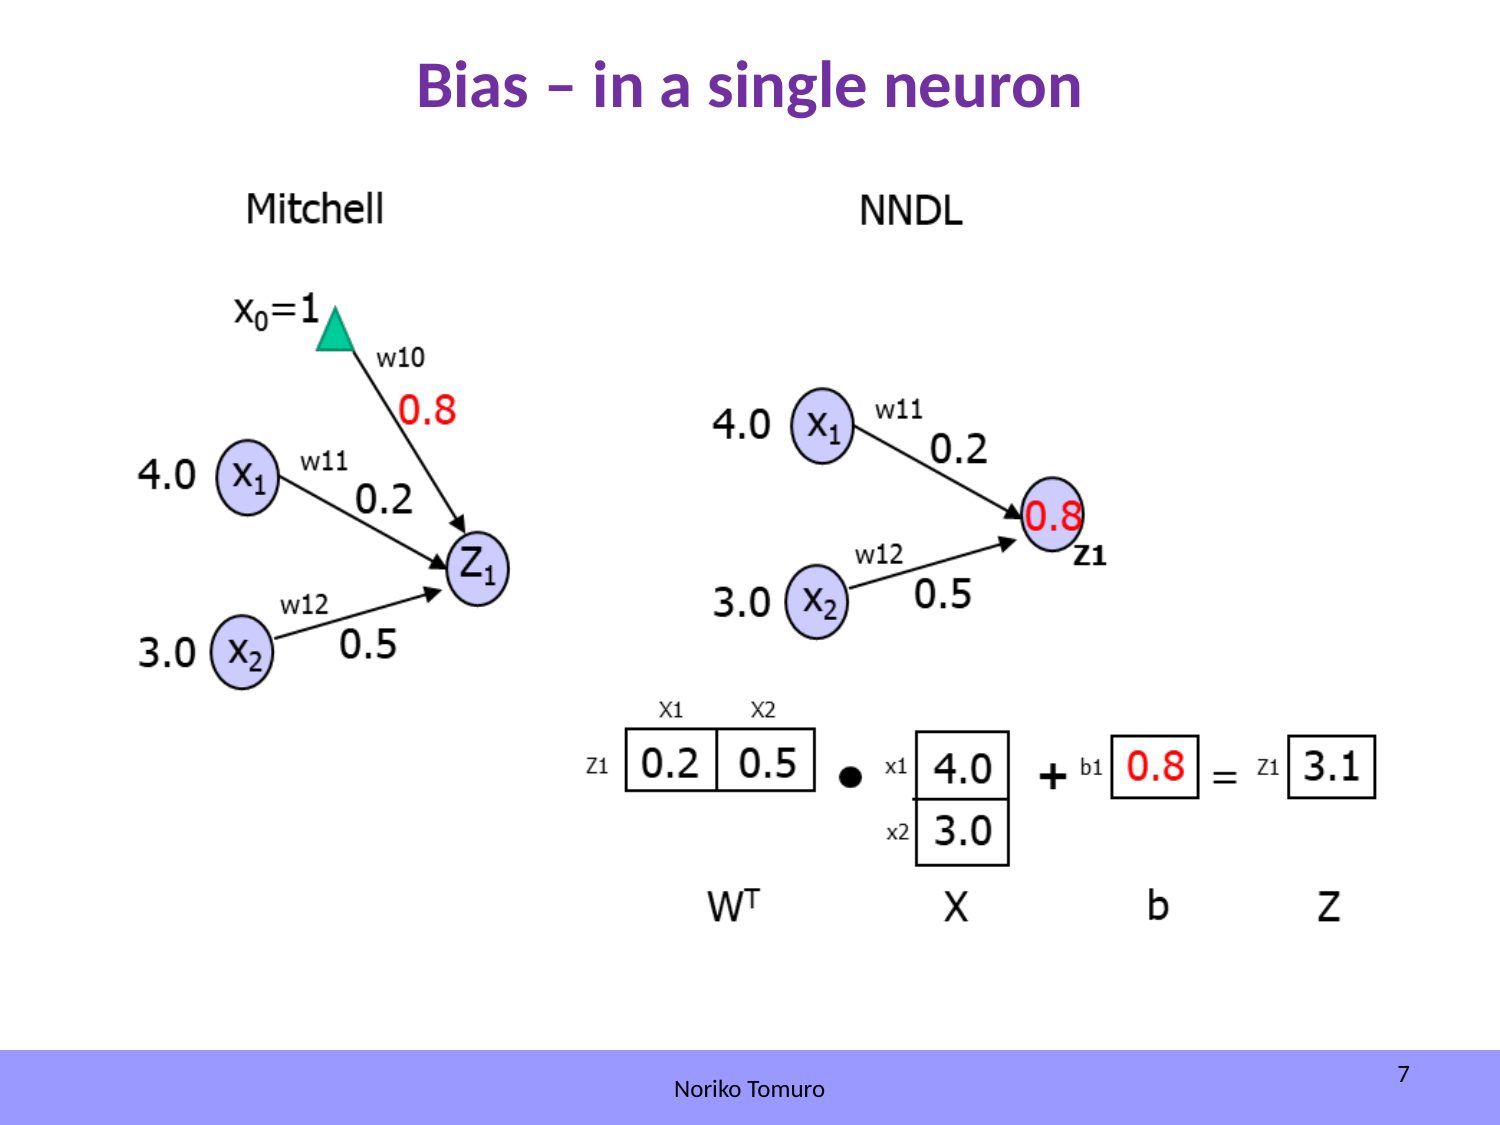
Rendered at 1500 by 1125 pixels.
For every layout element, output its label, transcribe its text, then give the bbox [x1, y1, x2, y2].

title Bias – in a single neuron [75, 0, 1425, 175]
slide_number 7 [1074, 1042, 1425, 1103]
picture [112, 168, 1388, 957]
footer Noriko Tomuro [0, 1050, 1500, 1125]
